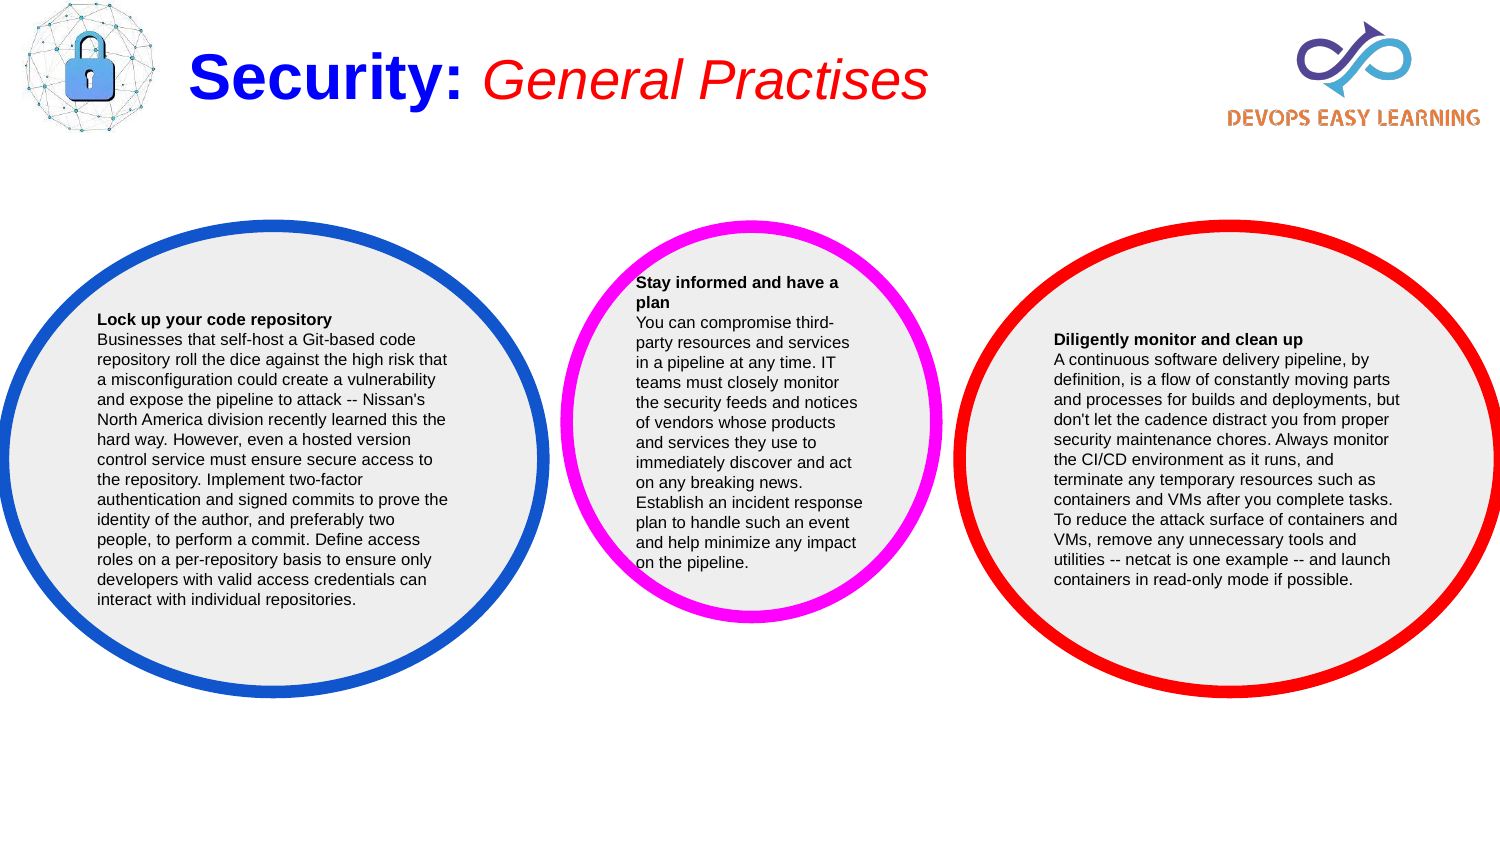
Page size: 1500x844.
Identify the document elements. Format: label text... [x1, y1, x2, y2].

picture [0, 0, 179, 134]
text_box Diligently monitor and clean up A continuous software delivery pipeline, by definition, is a flow of constantly moving parts and processes for builds and deployments, but don't let the cadence distract you from proper security maintenance chores. Always monitor the CI/CD environment as it runs, and terminate any temporary resources such as containers and VMs after you complete tasks. To reduce the attack surface of containers and VMs, remove any unnecessary tools and utilities -- netcat is one example -- and launch containers in read-only mode if possible. [959, 225, 1500, 693]
text_box Security: General Practises [182, 20, 1210, 128]
picture [1216, 9, 1492, 148]
text_box Lock up your code repository Businesses that self-host a Git-based code repository roll the dice against the high risk that a misconfiguration could create a vulnerability and expose the pipeline to attack -- Nissan's North America division recently learned this the hard way. However, even a hosted version control service must ensure secure access to the repository. Implement two-factor authentication and signed commits to prove the identity of the author, and preferably two people, to perform a commit. Define access roles on a per-repository basis to ensure only developers with valid access credentials can interact with individual repositories. [2, 225, 544, 693]
text_box Stay informed and have a plan You can compromise third-party resources and services in a pipeline at any time. IT teams must closely monitor the security feeds and notices of vendors whose products and services they use to immediately discover and act on any breaking news. Establish an incident response plan to handle such an event and help minimize any impact on the pipeline. [566, 226, 937, 618]
